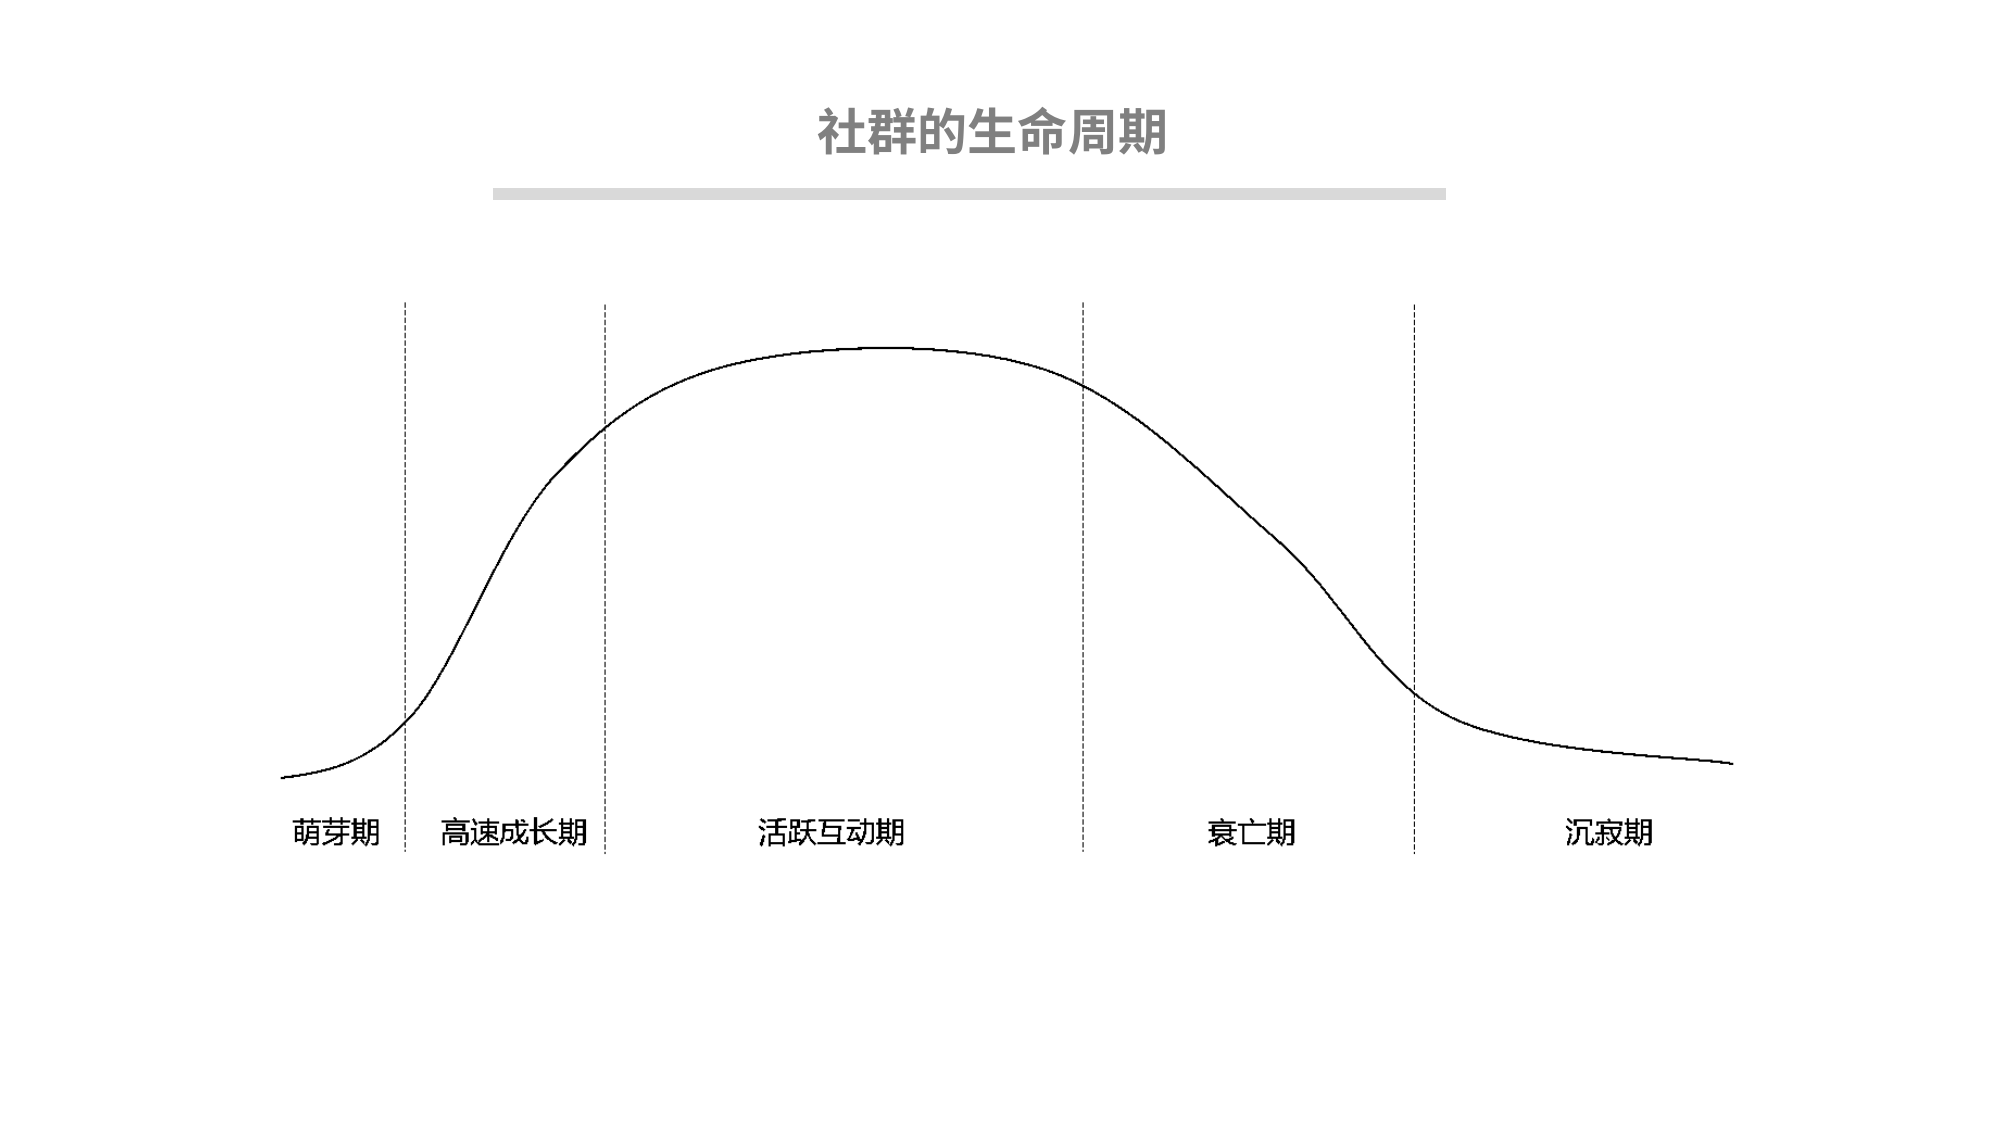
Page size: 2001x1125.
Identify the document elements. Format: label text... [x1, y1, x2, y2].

text_box 社群的生命周期 [213, 93, 1773, 169]
picture [233, 234, 1767, 891]
